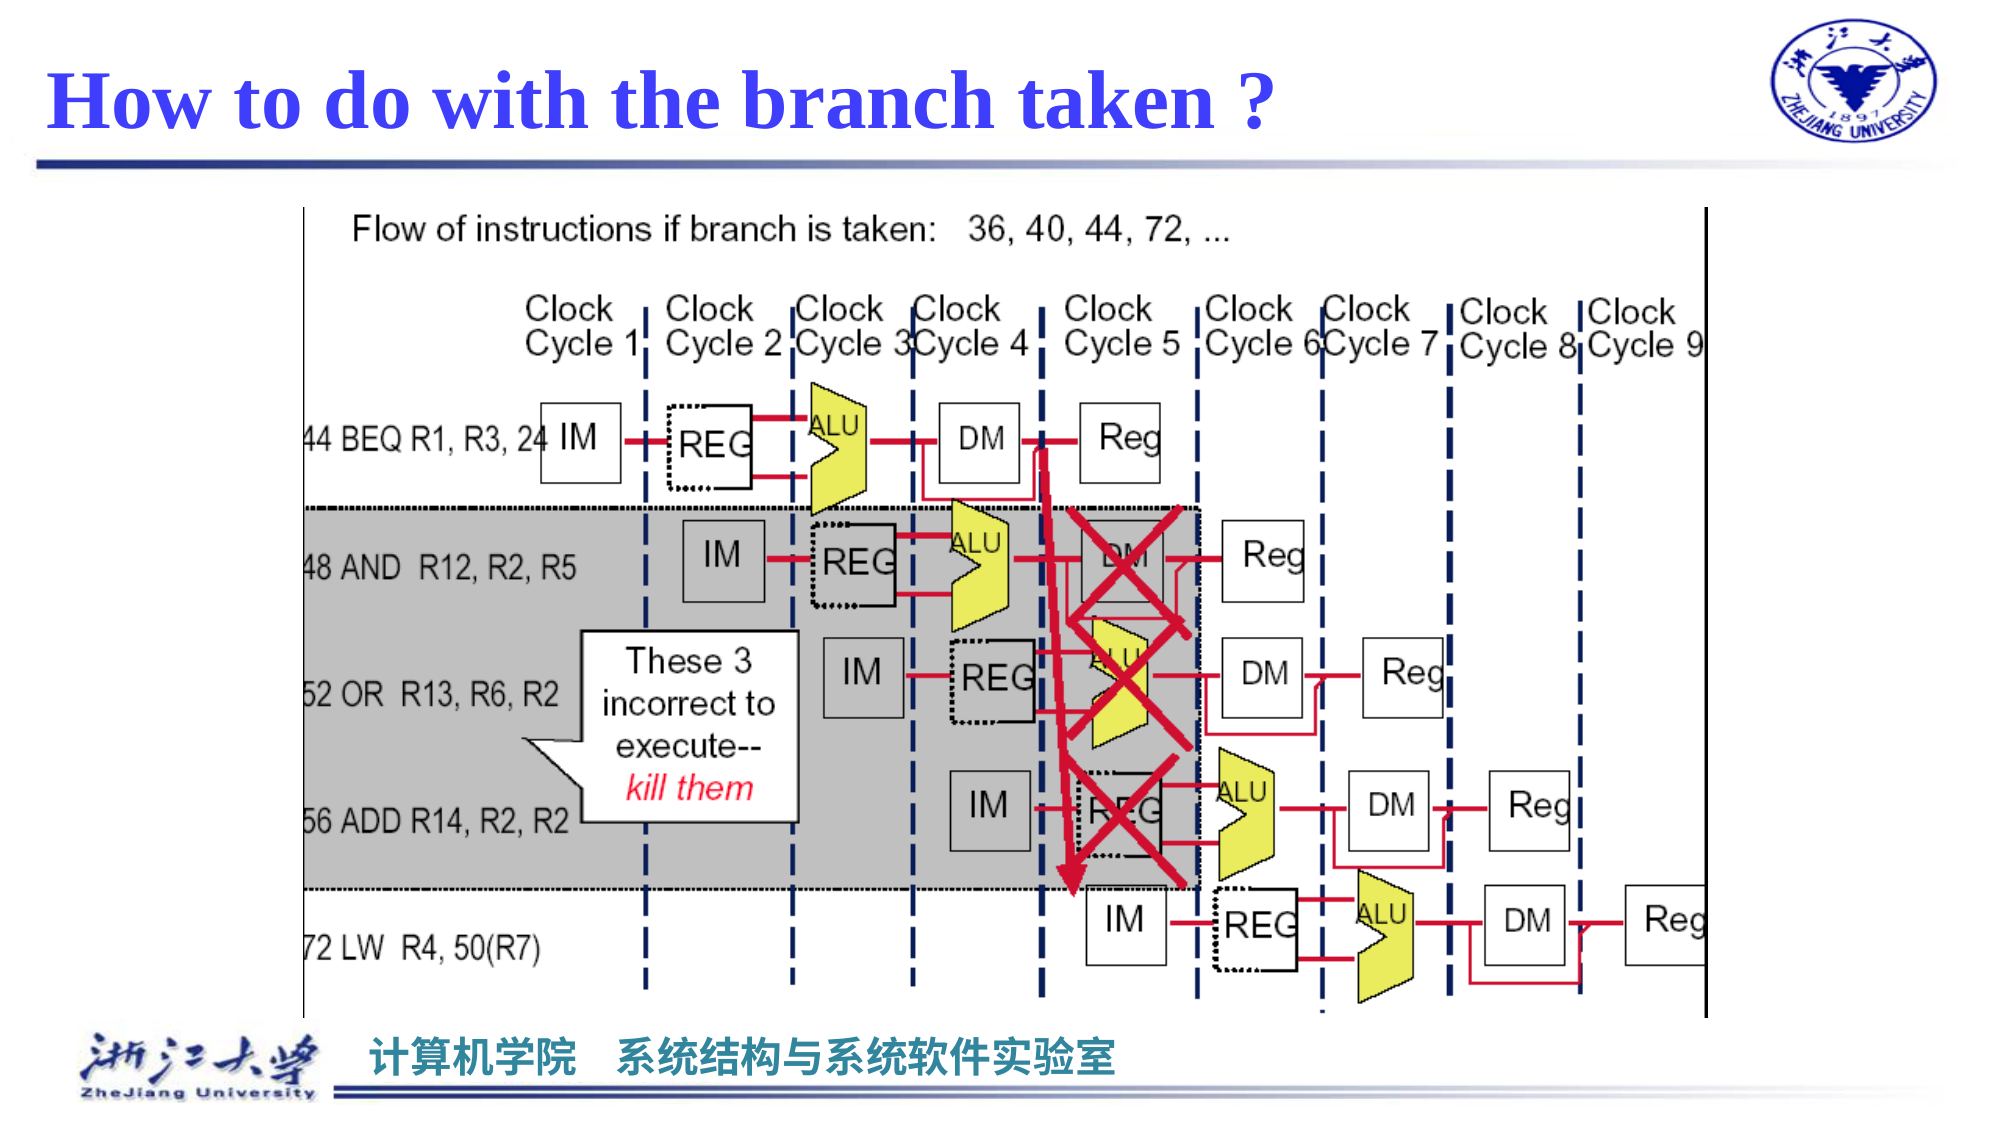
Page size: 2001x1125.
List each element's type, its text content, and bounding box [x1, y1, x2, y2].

title How to do with the branch taken ? [31, 7, 1485, 184]
picture [9, 0, 1991, 1125]
